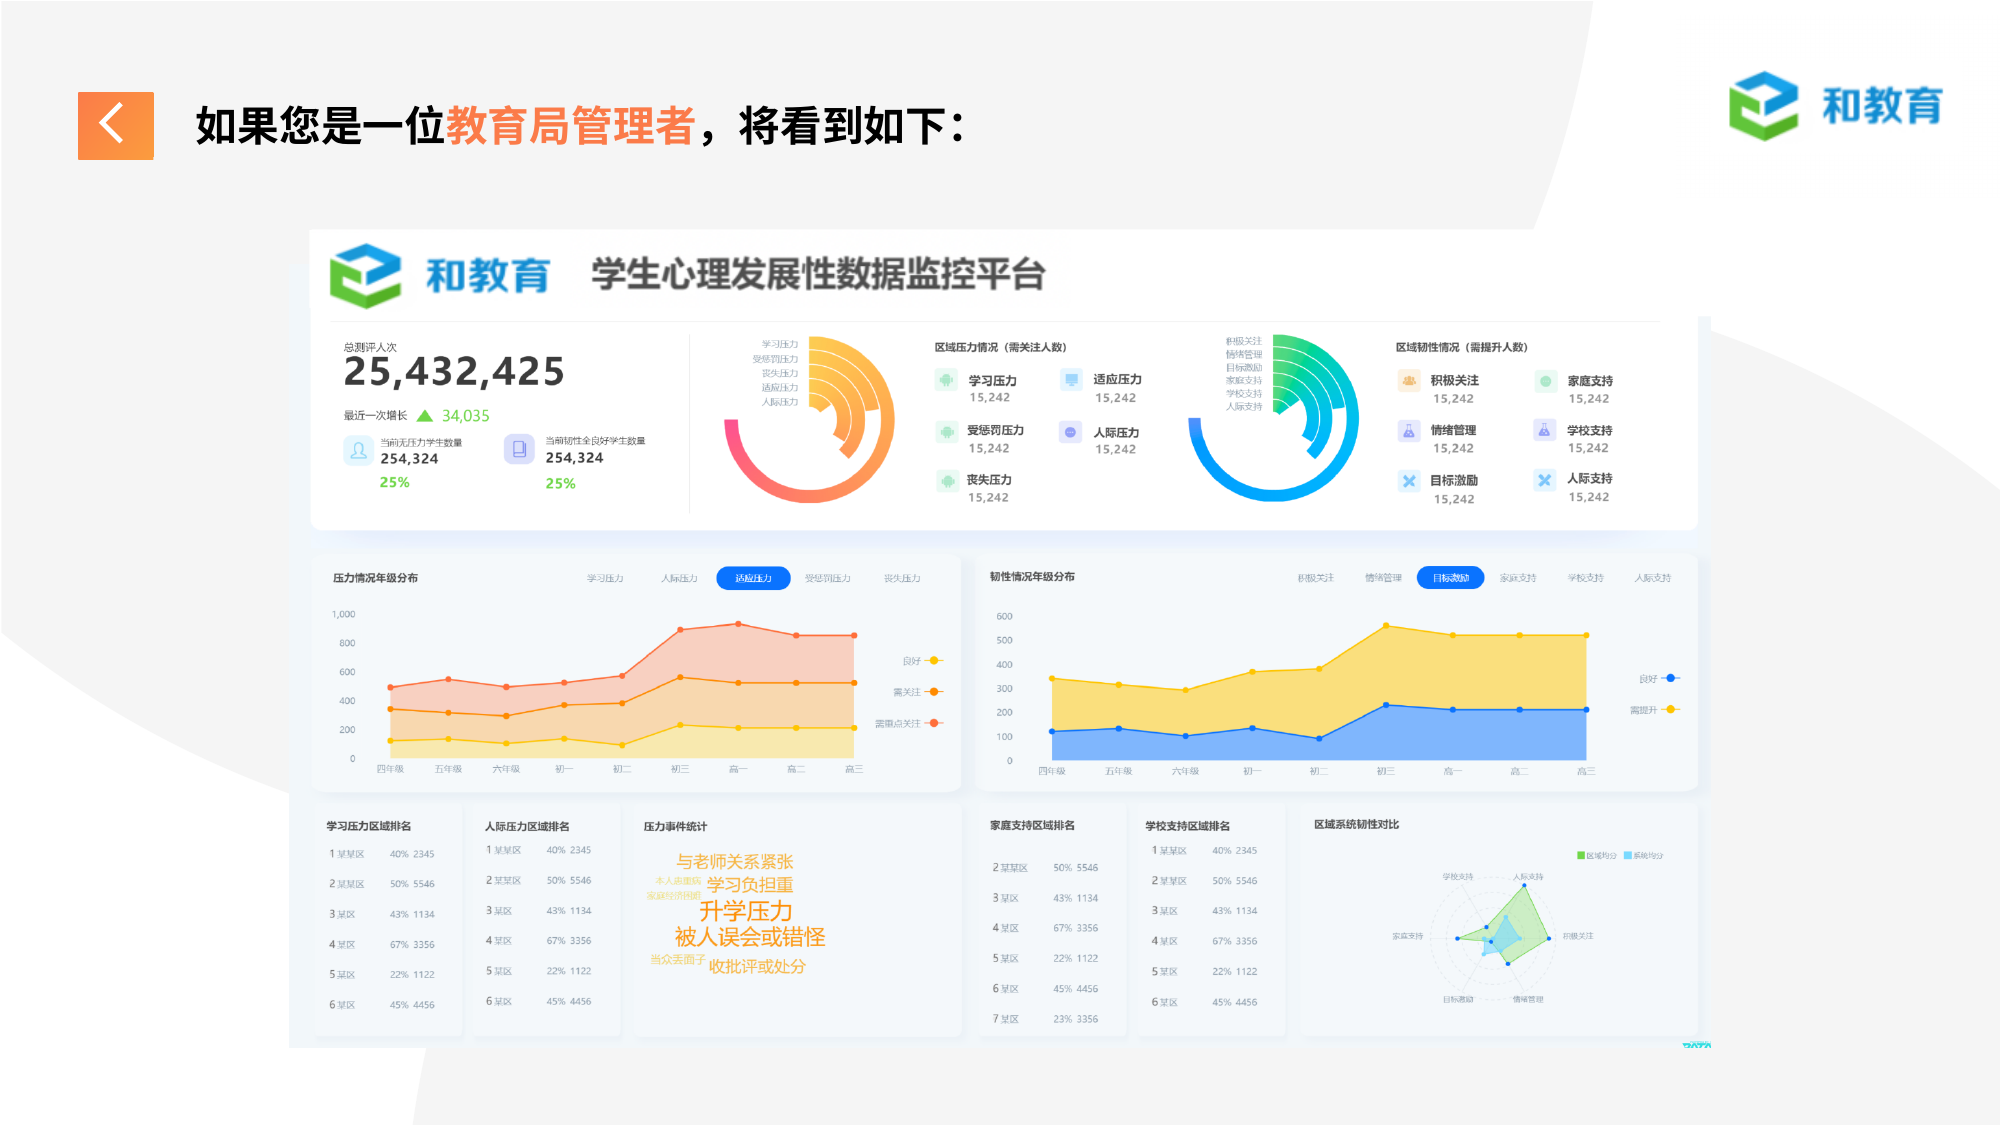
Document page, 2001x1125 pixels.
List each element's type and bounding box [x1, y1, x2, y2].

text_box [289, 229, 1732, 1048]
picture [311, 233, 570, 320]
text_box [412, 338, 2000, 1125]
text_box [78, 92, 1498, 209]
picture [1676, 15, 2001, 198]
text_box [1, 1, 1594, 794]
